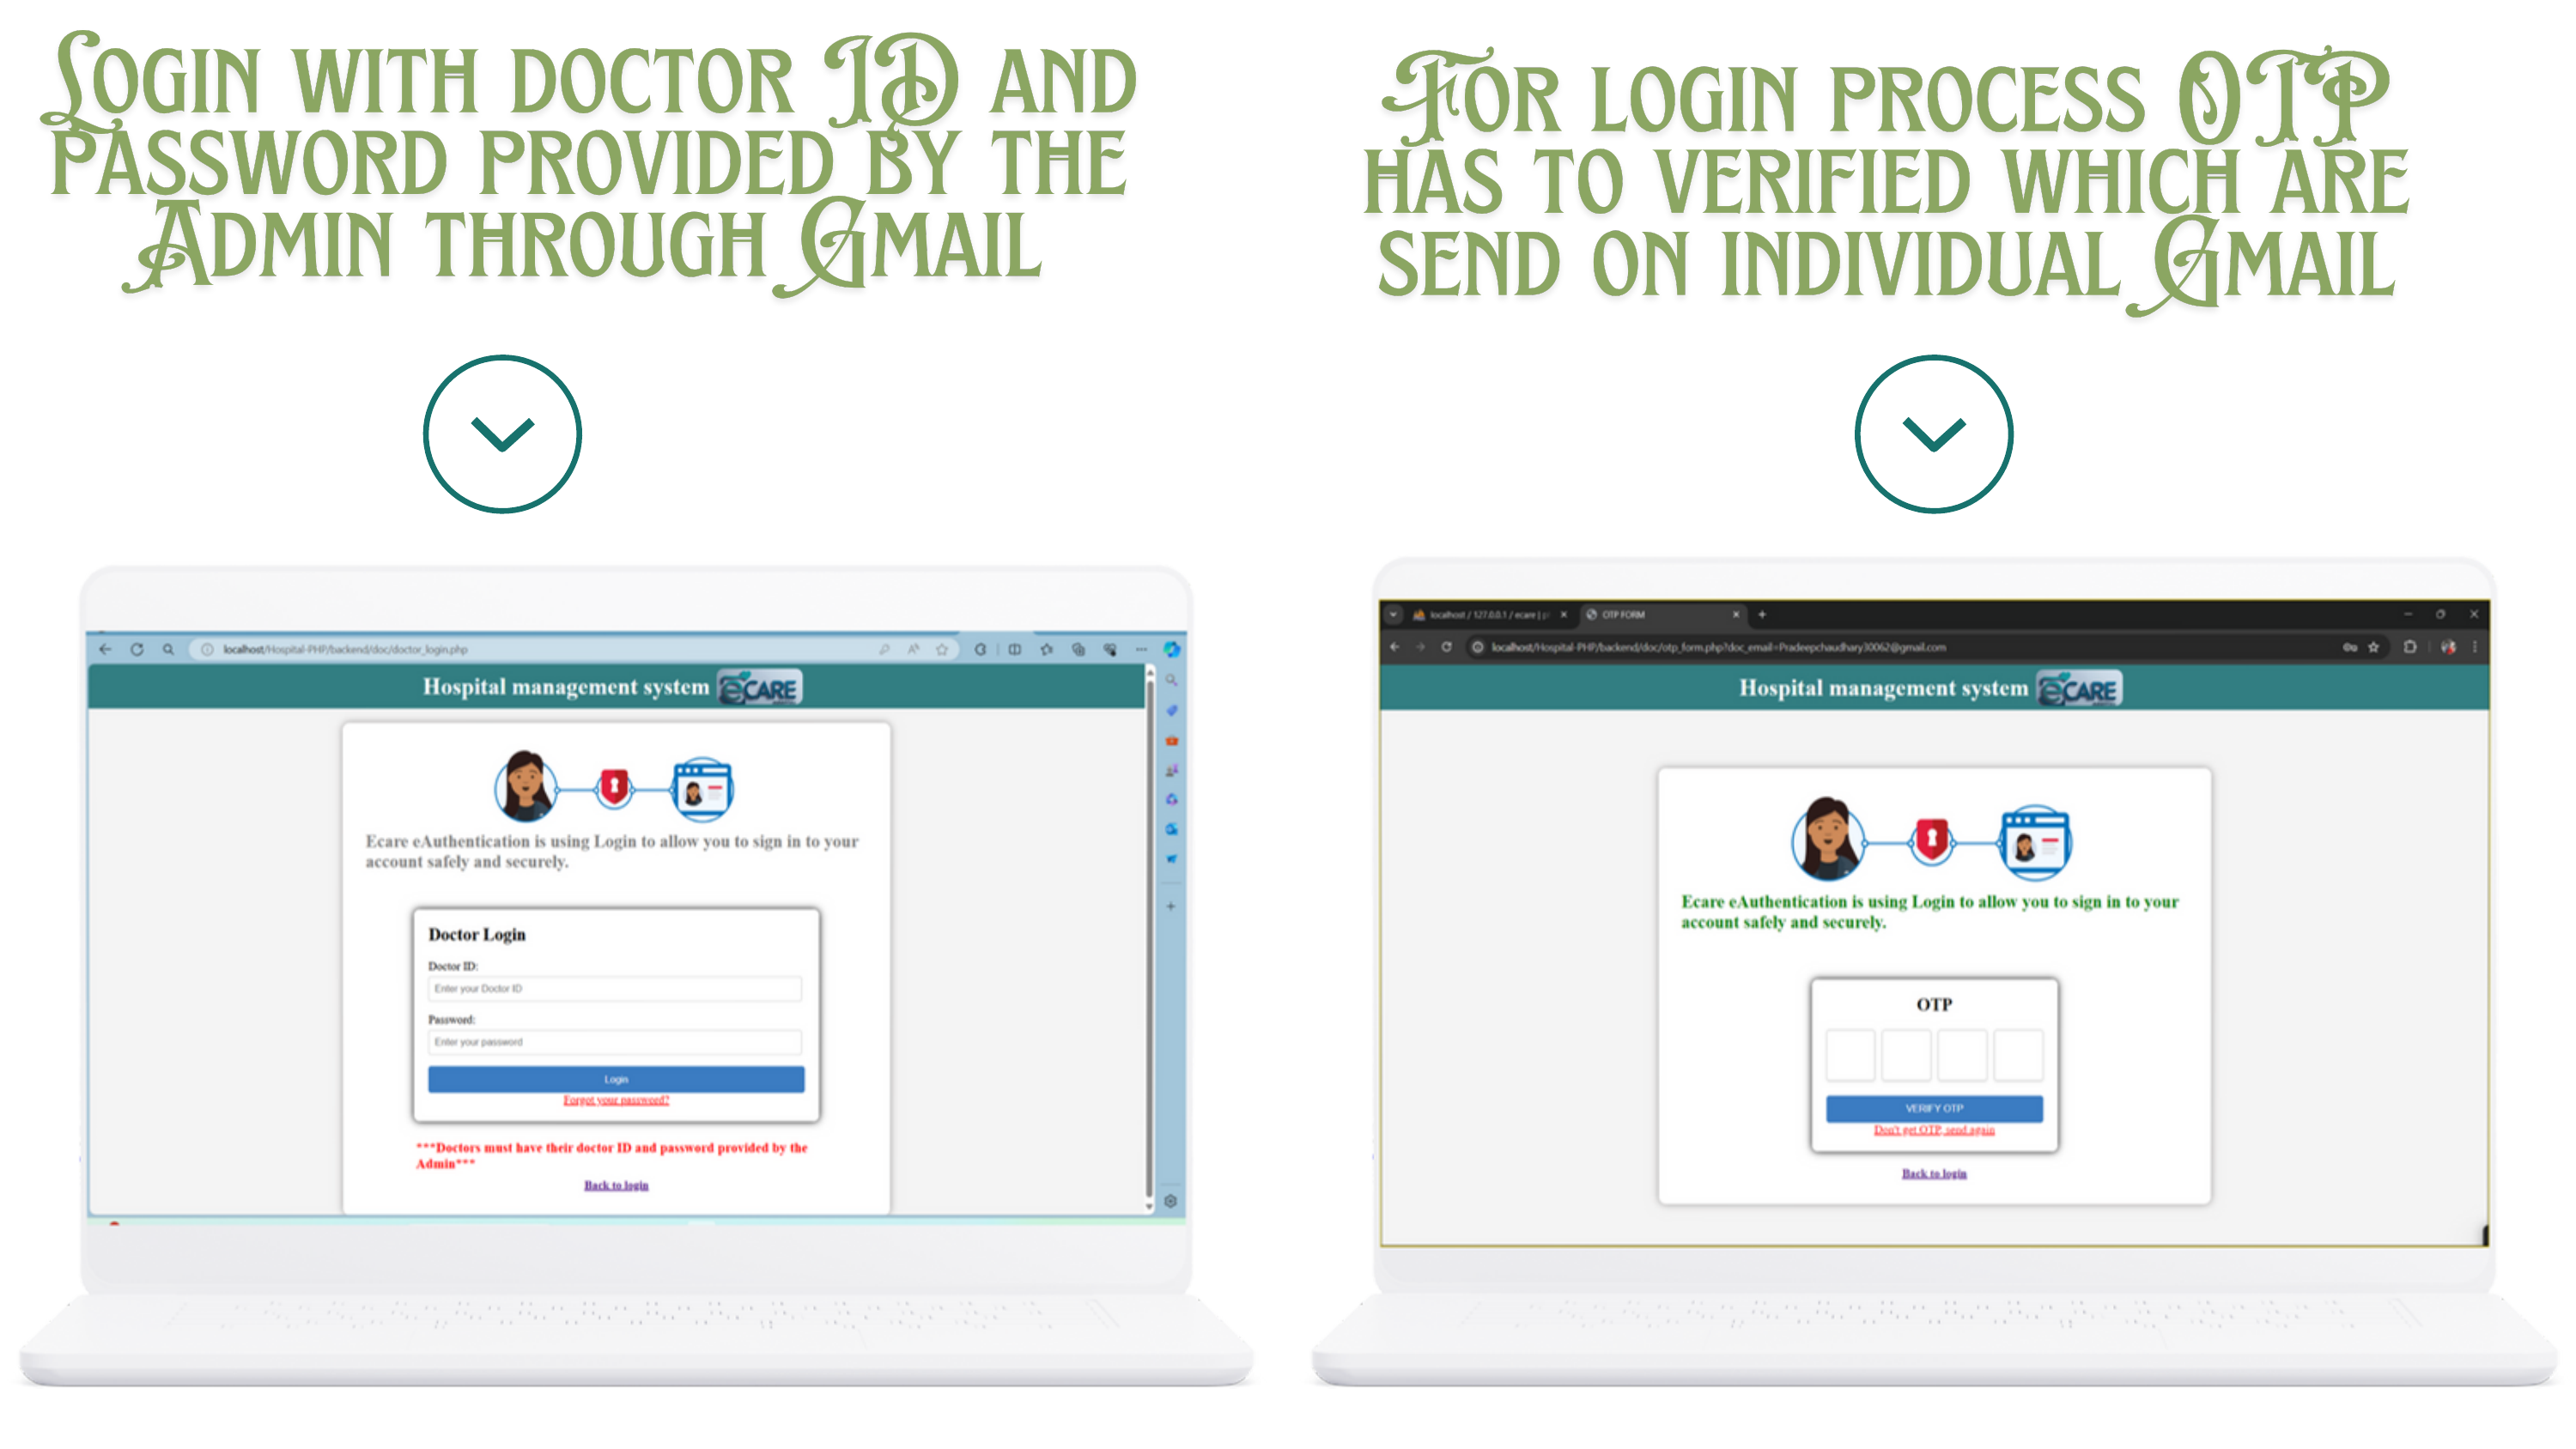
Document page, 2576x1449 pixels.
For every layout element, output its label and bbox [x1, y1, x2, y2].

text_box [422, 354, 583, 514]
picture [1352, 28, 2425, 333]
picture [0, 560, 1272, 1389]
picture [26, 10, 1149, 315]
picture [1291, 552, 2576, 1389]
text_box [1854, 354, 2014, 514]
